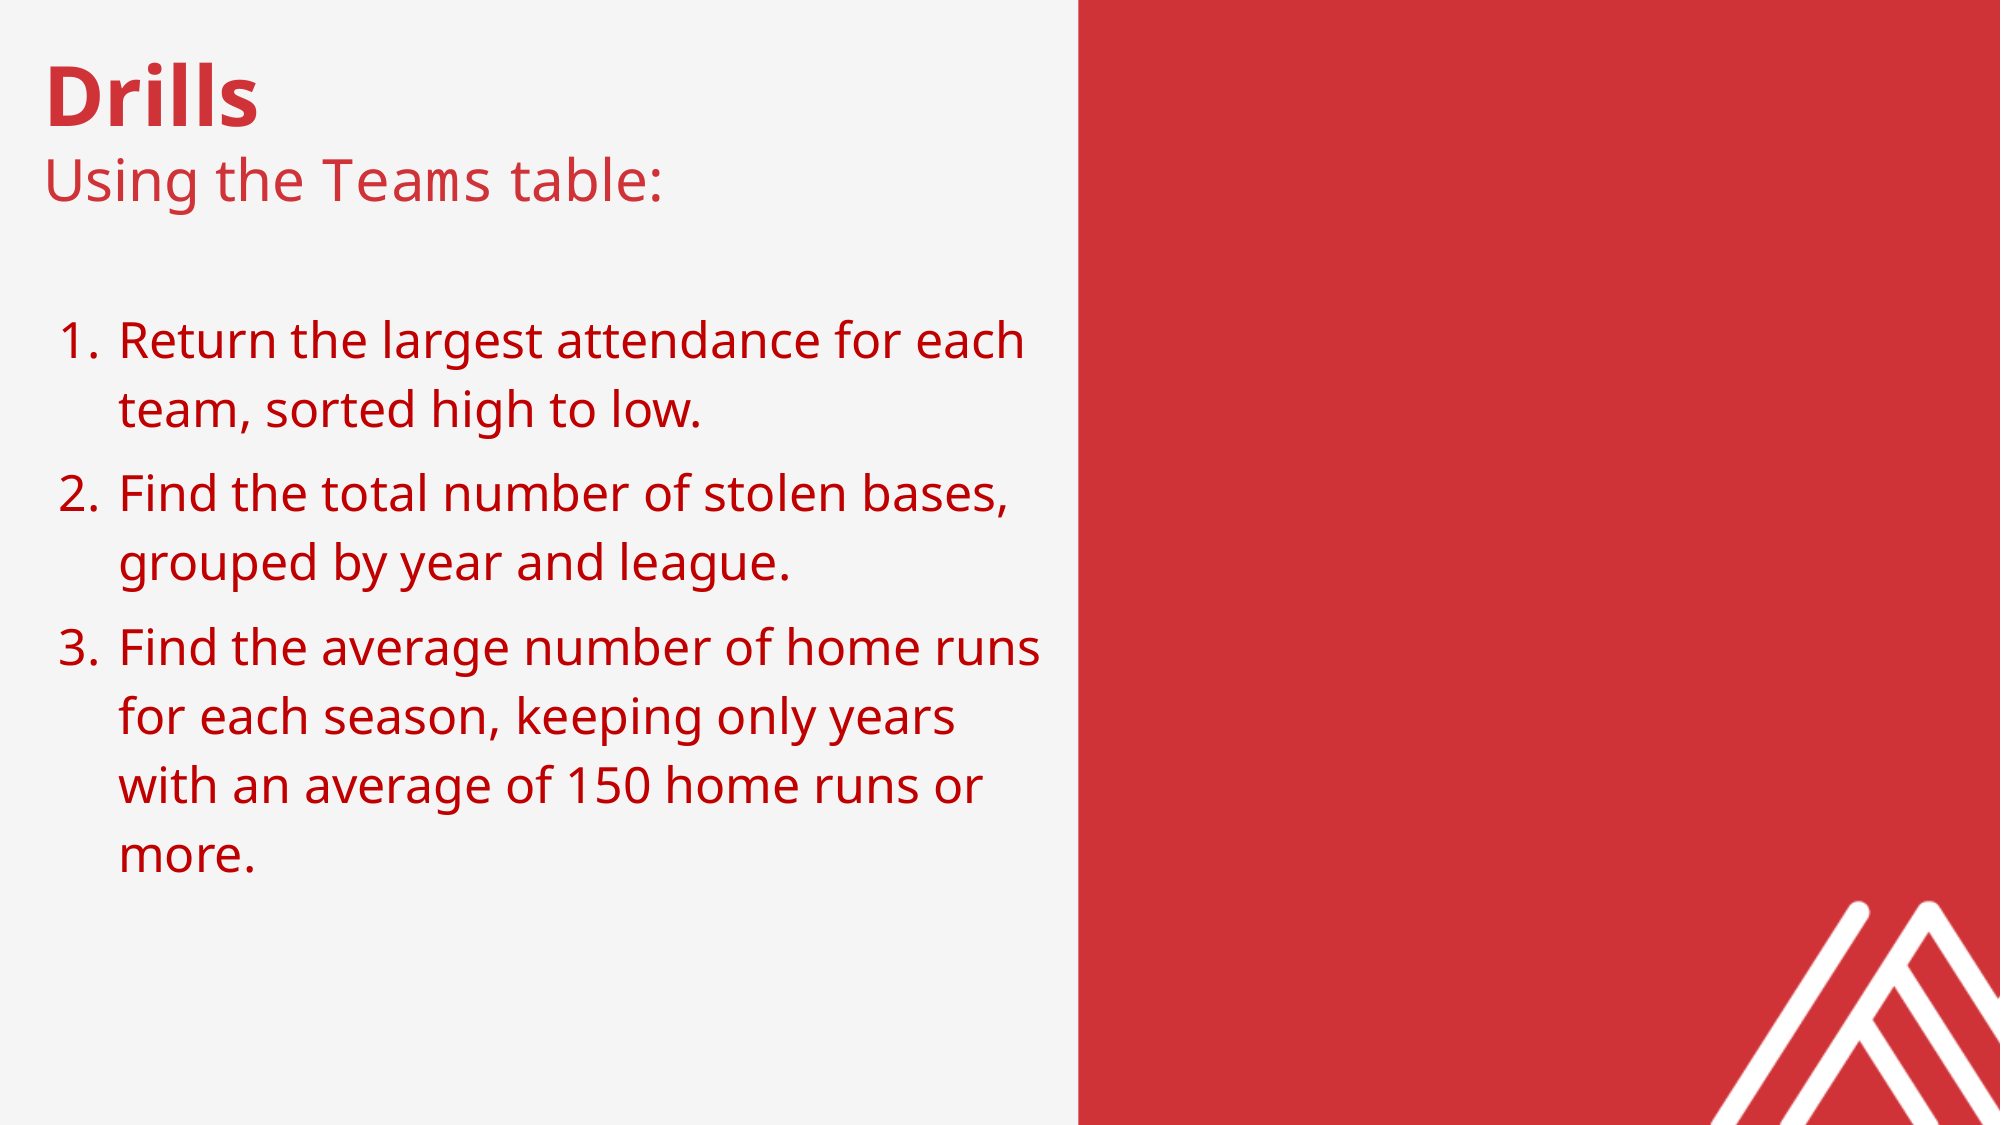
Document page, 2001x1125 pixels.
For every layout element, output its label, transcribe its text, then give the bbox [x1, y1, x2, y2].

picture [1703, 825, 2000, 1125]
text_box [1077, 0, 2000, 1125]
text_box Drills Using the Teams table: Return the largest attendance for each team, sorted high to low. Find the total number of stolen bases, grouped by year and league. Find the average number of home runs for each season, keeping only years with an average of 150 home runs or more. [28, 36, 1079, 990]
